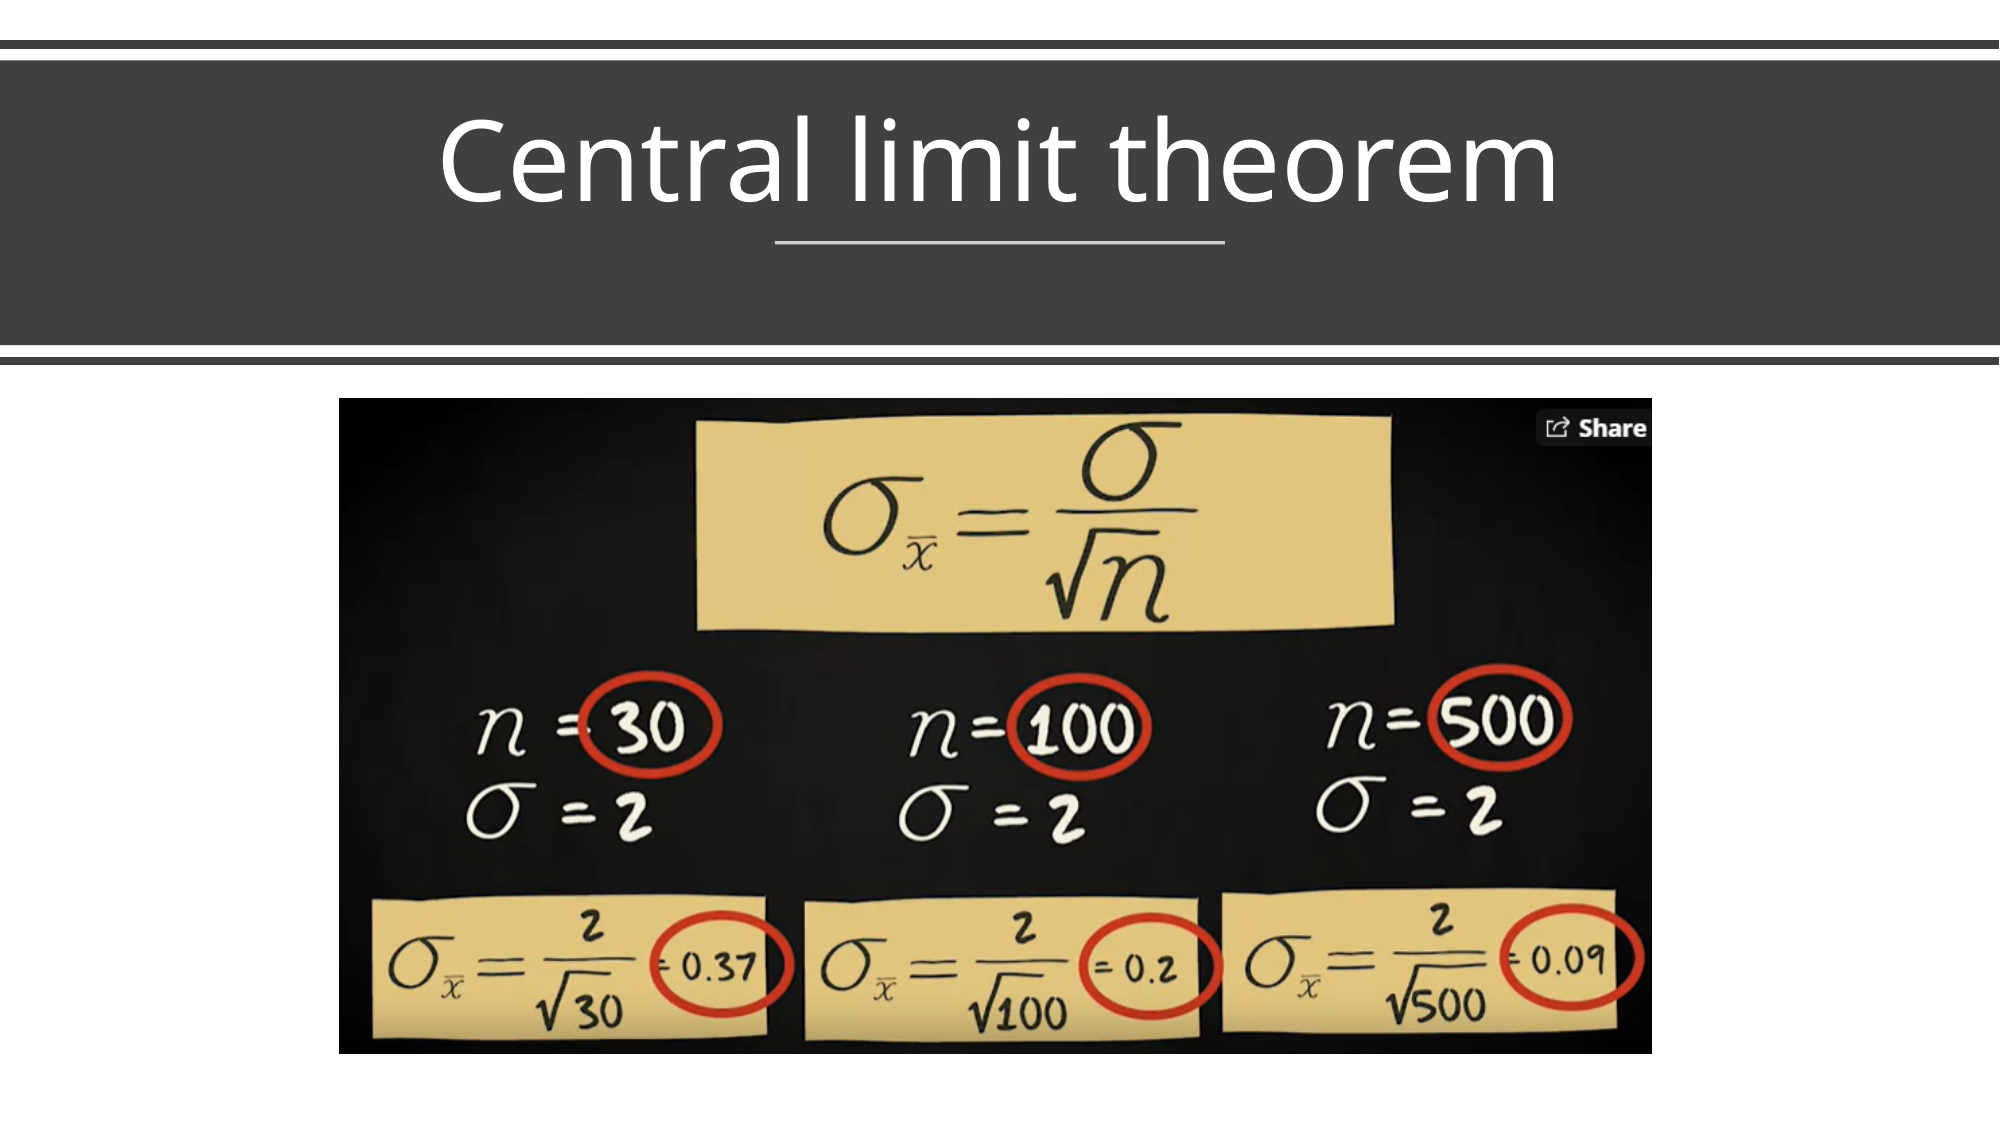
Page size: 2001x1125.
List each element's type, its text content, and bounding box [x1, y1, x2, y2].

text_box [0, 59, 2000, 346]
title Central limit theorem [86, 80, 1914, 233]
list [339, 398, 1652, 1054]
